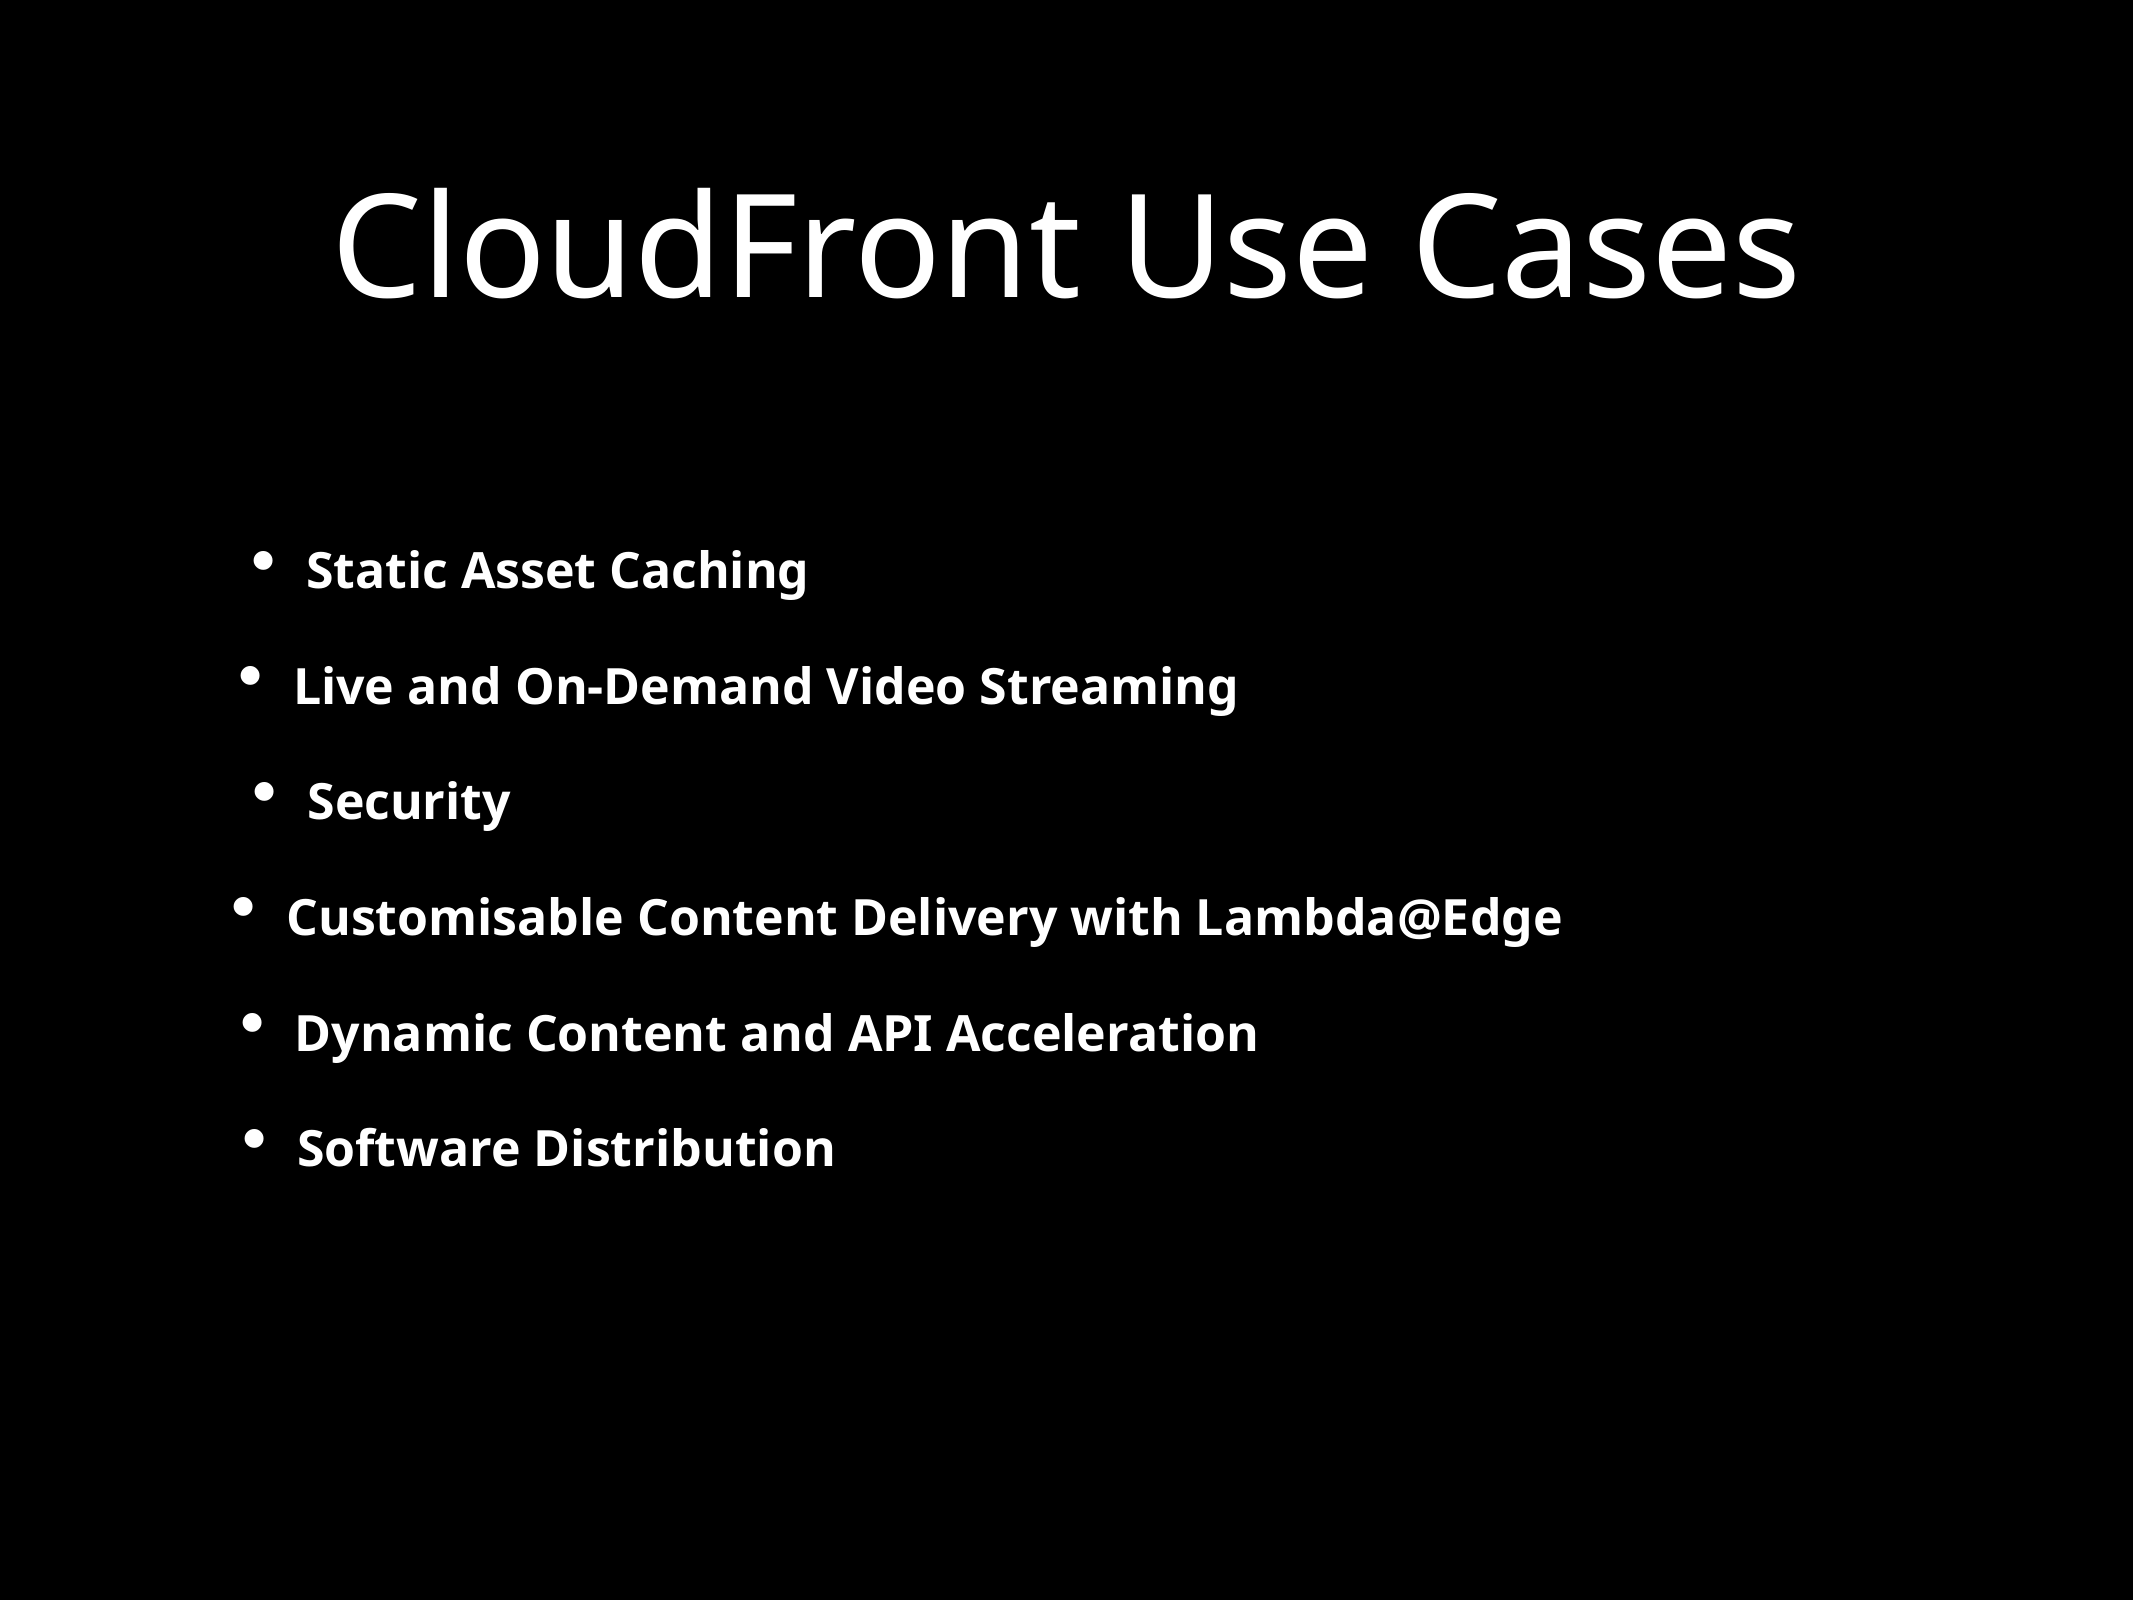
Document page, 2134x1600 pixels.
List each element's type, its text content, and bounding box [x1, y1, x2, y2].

text_box Customisable Content Delivery with Lambda@Edge [223, 877, 1572, 954]
text_box Dynamic Content and API Acceleration [231, 992, 1269, 1070]
text_box Live and On-Demand Video Streaming [230, 646, 1248, 723]
text_box Software Distribution [234, 1108, 845, 1186]
text_box Static Asset Caching [243, 530, 819, 607]
text_box Security [244, 761, 520, 839]
title CloudFront Use Cases [66, 0, 2067, 336]
